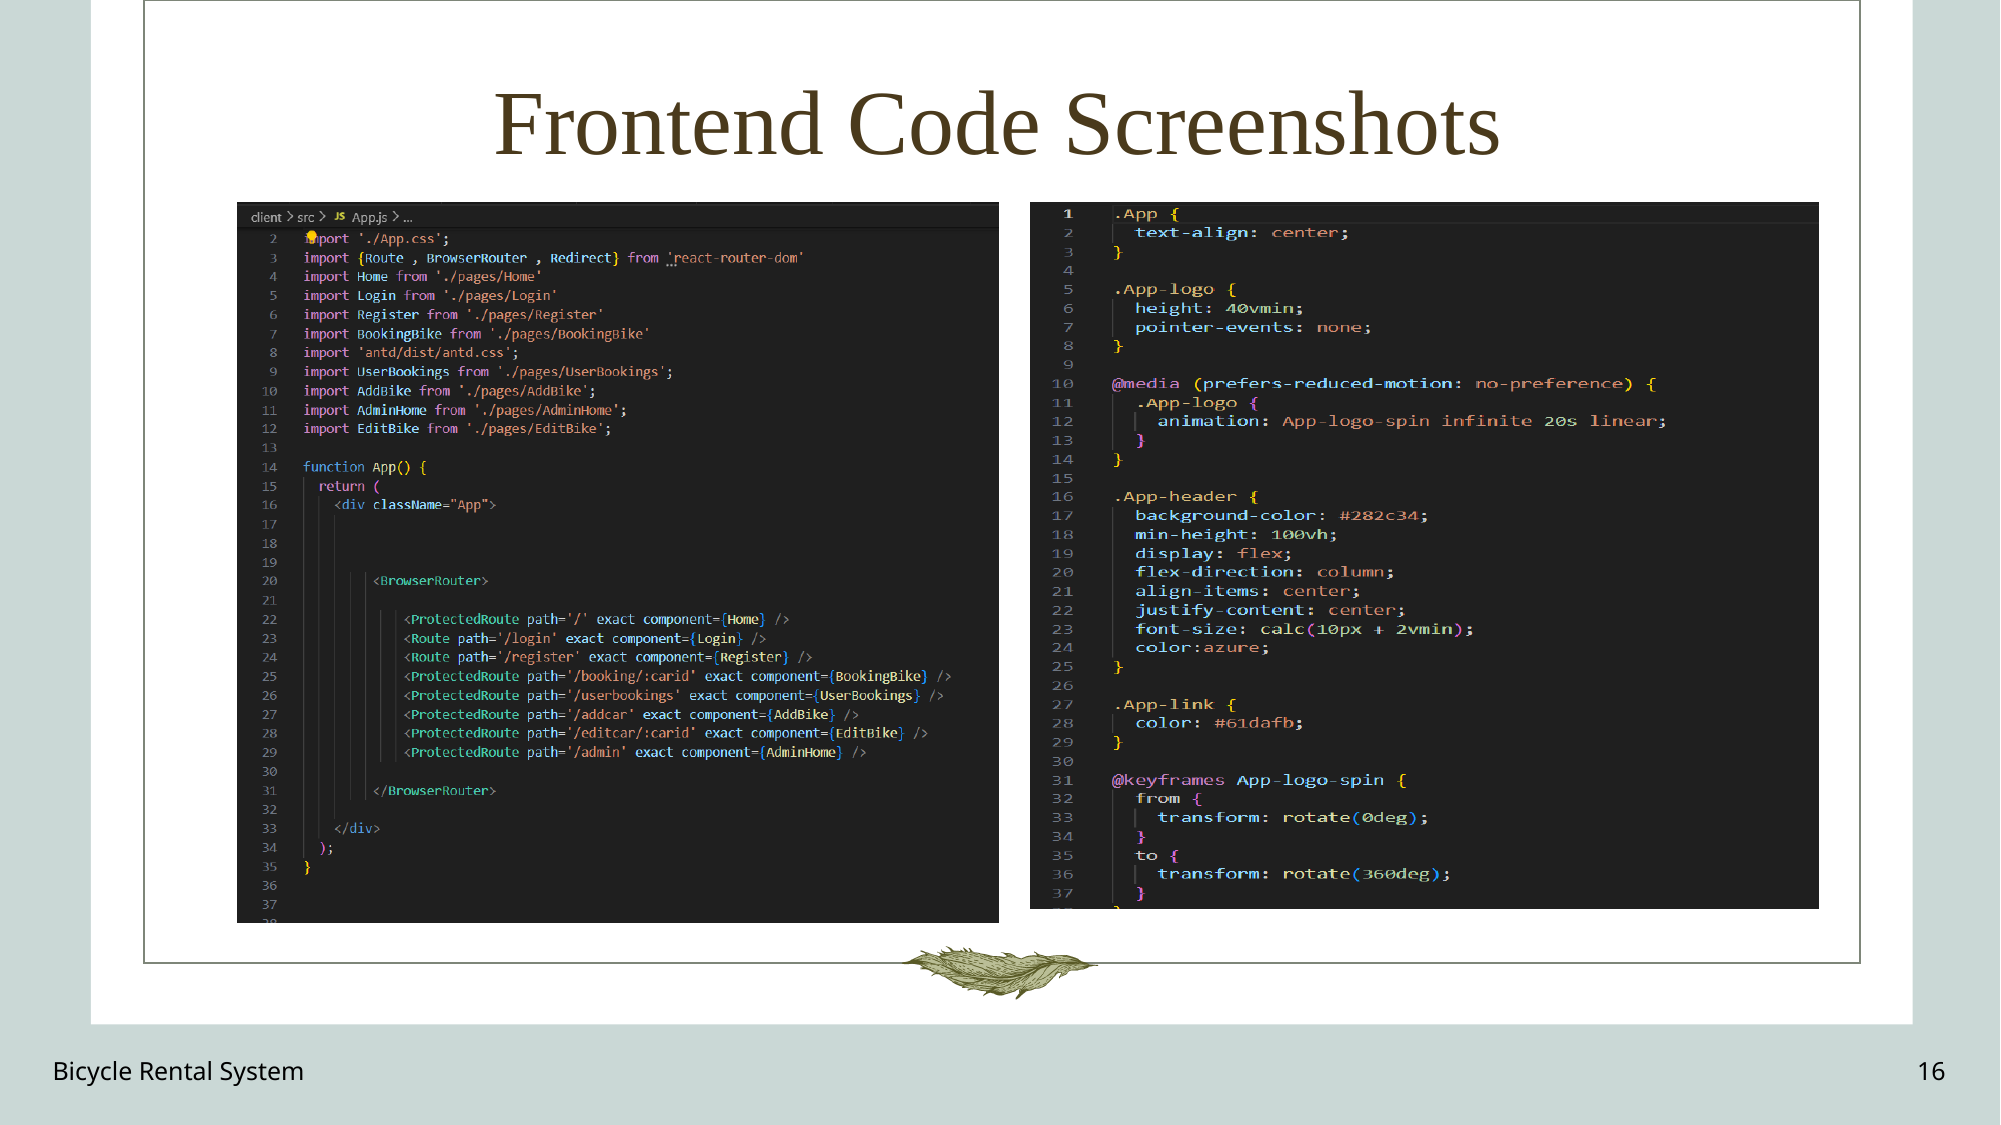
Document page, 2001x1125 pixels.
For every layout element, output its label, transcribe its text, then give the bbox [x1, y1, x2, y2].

title Frontend Code Screenshots [37, 16, 1960, 234]
picture [1030, 202, 1819, 910]
slide_number 16 [1510, 1042, 1961, 1103]
picture [900, 941, 1099, 1000]
picture [237, 201, 999, 923]
footer Bicycle Rental System [37, 1042, 713, 1103]
